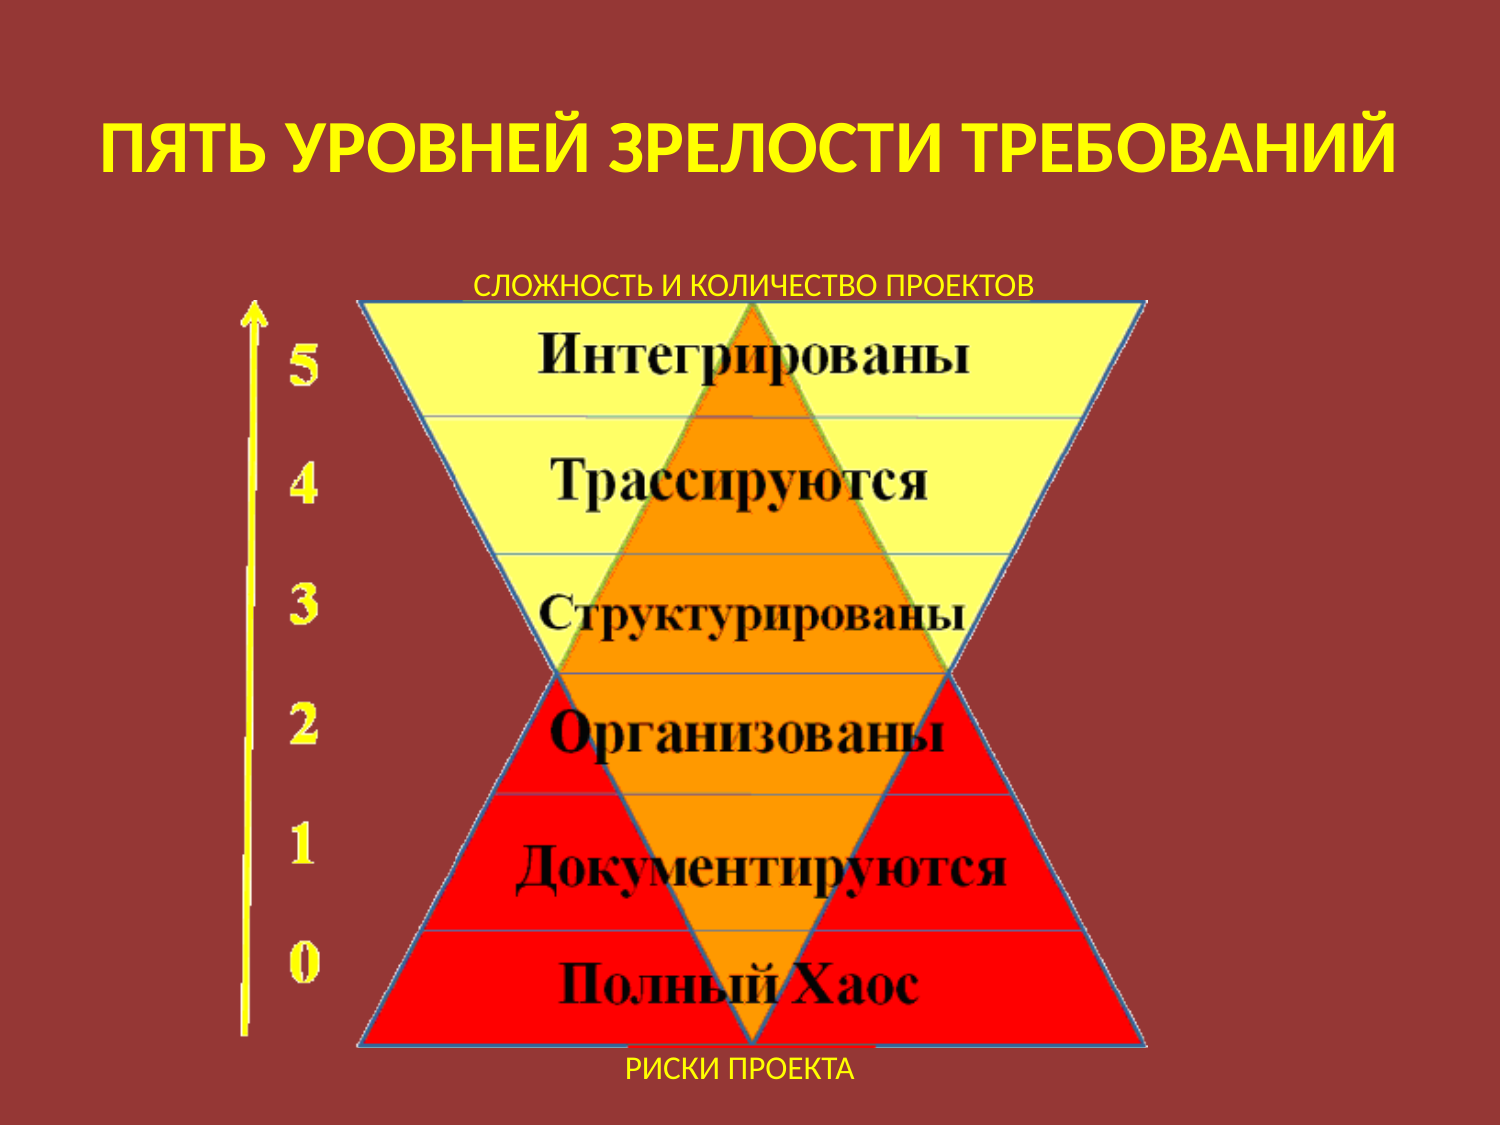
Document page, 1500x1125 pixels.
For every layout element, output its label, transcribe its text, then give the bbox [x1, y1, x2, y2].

text_box СЛОЖНОСТЬ И КОЛИЧЕСТВО ПРОЕКТОВ [458, 255, 1051, 298]
text_box ПЯТЬ УРОВНЕЙ ЗРЕЛОСТИ ТРЕБОВАНИЙ [0, 89, 1500, 195]
picture [229, 299, 1149, 1048]
text_box РИСКИ ПРОЕКТА [609, 1057, 871, 1094]
